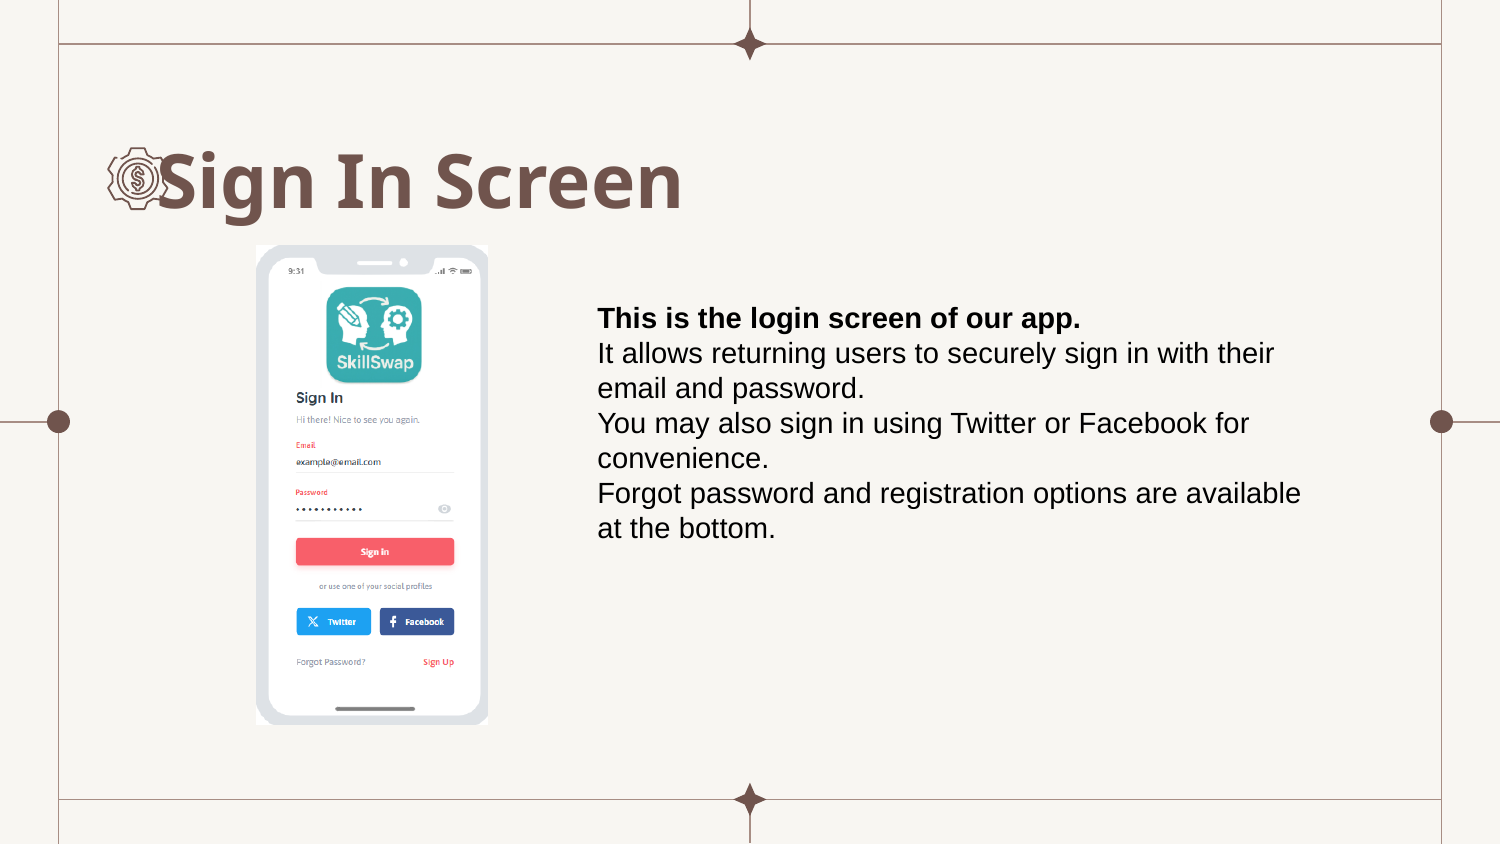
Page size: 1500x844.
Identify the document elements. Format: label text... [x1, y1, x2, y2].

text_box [106, 147, 169, 211]
title Sign In Screen [61, 138, 781, 219]
text_box This is the login screen of our app. It allows returning users to securely sign in with their email and password. You may also sign in using Twitter or Facebook for convenience. Forgot password and registration options are available at the bottom. [582, 292, 1336, 552]
picture [256, 245, 488, 725]
